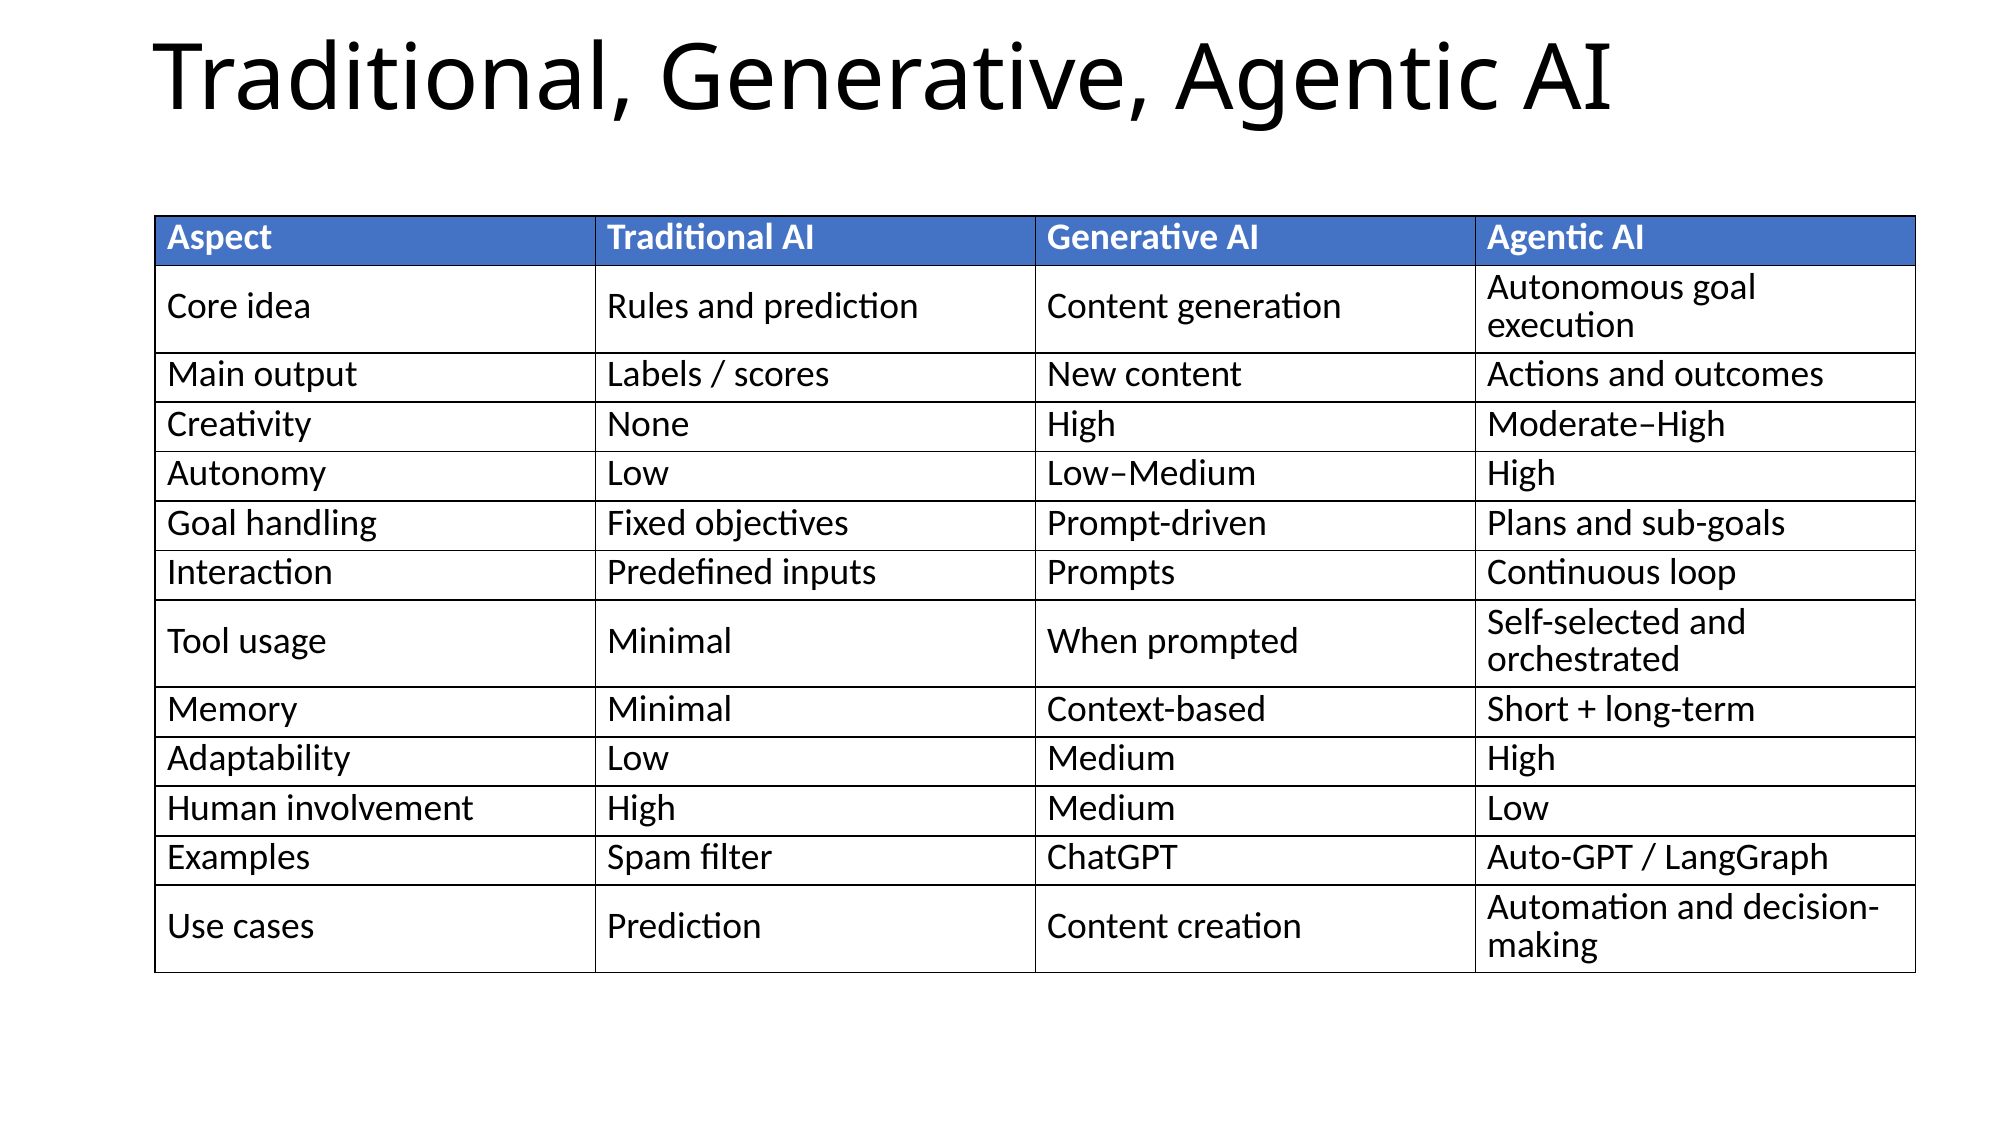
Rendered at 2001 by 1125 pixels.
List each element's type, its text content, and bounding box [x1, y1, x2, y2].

table_cell Minimal [596, 601, 1035, 686]
table_cell Autonomy [156, 452, 595, 500]
table_cell When prompted [1036, 601, 1475, 686]
table_cell Goal handling [156, 502, 595, 550]
table_cell Moderate–High [1476, 403, 1915, 451]
table_cell Actions and outcomes [1476, 354, 1915, 401]
table_cell ChatGPT [1036, 837, 1475, 884]
table_cell New content [1036, 354, 1475, 401]
table_cell Medium [1036, 738, 1475, 785]
table_cell Main output [156, 354, 595, 401]
table_cell Autonomous goal execution [1476, 266, 1915, 352]
title Traditional, Generative, Agentic AI [137, 9, 1863, 152]
table_cell High [596, 787, 1035, 835]
table_cell Adaptability [156, 738, 595, 785]
table_header Agentic AI [1476, 217, 1915, 265]
table_cell High [1036, 403, 1475, 451]
table_cell Prompts [1036, 551, 1475, 599]
table_cell Rules and prediction [596, 266, 1035, 352]
table_cell Fixed objectives [596, 502, 1035, 550]
table_cell Minimal [596, 688, 1035, 736]
table_cell Context-based [1036, 688, 1475, 736]
table_header Generative AI [1036, 217, 1475, 265]
table_cell Continuous loop [1476, 551, 1915, 599]
table_cell Memory [156, 688, 595, 736]
table_cell Low [596, 452, 1035, 500]
table_cell Content creation [1036, 886, 1475, 972]
table_cell Self-selected and orchestrated [1476, 601, 1915, 686]
table_cell Content generation [1036, 266, 1475, 352]
table_cell Human involvement [156, 787, 595, 835]
table_header Traditional AI [596, 217, 1035, 265]
table_cell Core idea [156, 266, 595, 352]
table_cell None [596, 403, 1035, 451]
table_cell Spam filter [596, 837, 1035, 884]
table_cell Low [1476, 787, 1915, 835]
table_cell Low [596, 738, 1035, 785]
table_cell Plans and sub-goals [1476, 502, 1915, 550]
table_cell Automation and decision-making [1476, 886, 1915, 972]
table_cell Use cases [156, 886, 595, 972]
table_cell Interaction [156, 551, 595, 599]
table_cell Tool usage [156, 601, 595, 686]
table_cell Short + long-term [1476, 688, 1915, 736]
table_cell Creativity [156, 403, 595, 451]
table_cell Low–Medium [1036, 452, 1475, 500]
table_cell High [1476, 738, 1915, 785]
table_cell Auto-GPT / LangGraph [1476, 837, 1915, 884]
table_cell Labels / scores [596, 354, 1035, 401]
table_cell Prompt-driven [1036, 502, 1475, 550]
table_cell Examples [156, 837, 595, 884]
table_cell High [1476, 452, 1915, 500]
table_cell Predefined inputs [596, 551, 1035, 599]
table_cell Prediction [596, 886, 1035, 972]
table_header Aspect [156, 217, 595, 265]
table_cell Medium [1036, 787, 1475, 835]
